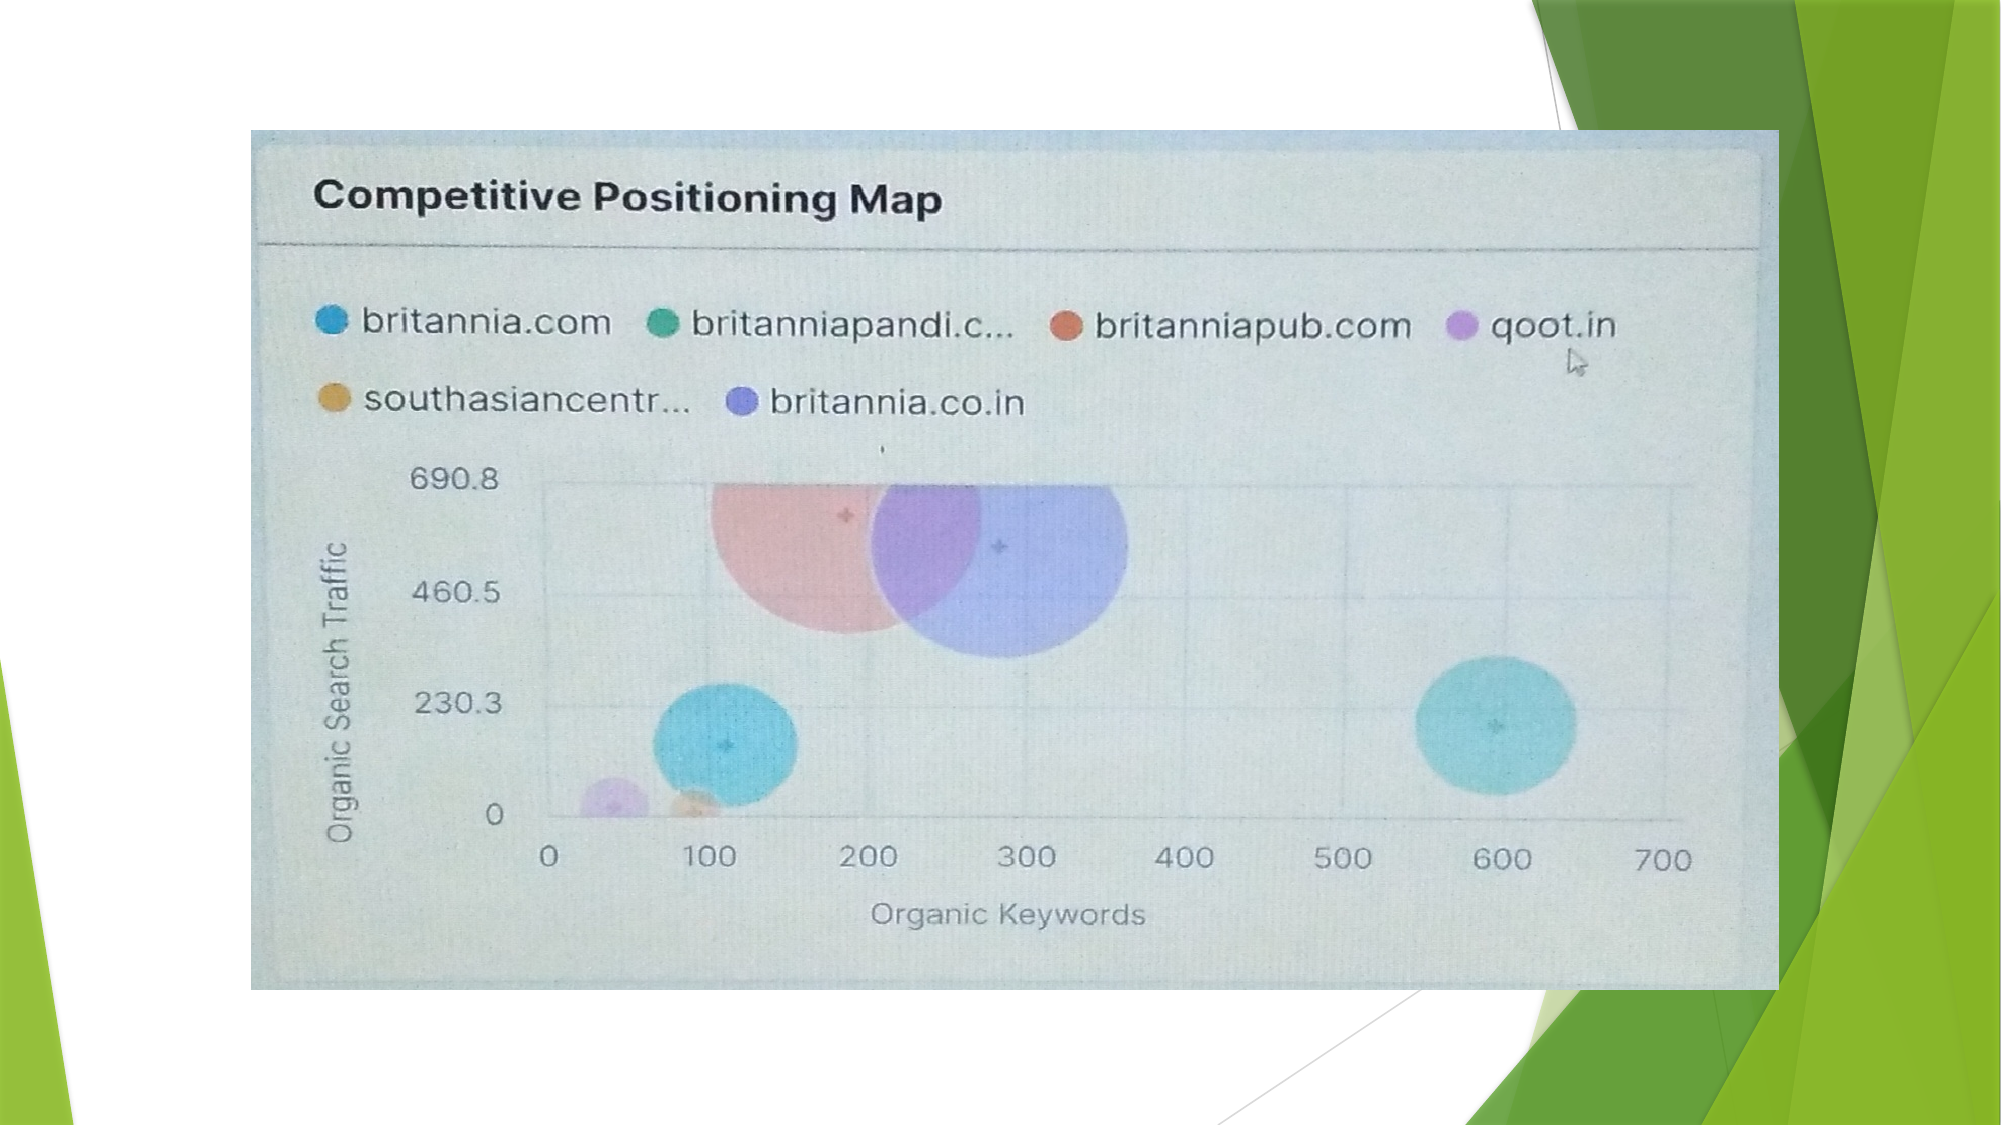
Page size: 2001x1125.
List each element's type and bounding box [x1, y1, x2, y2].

list [250, 129, 1780, 991]
